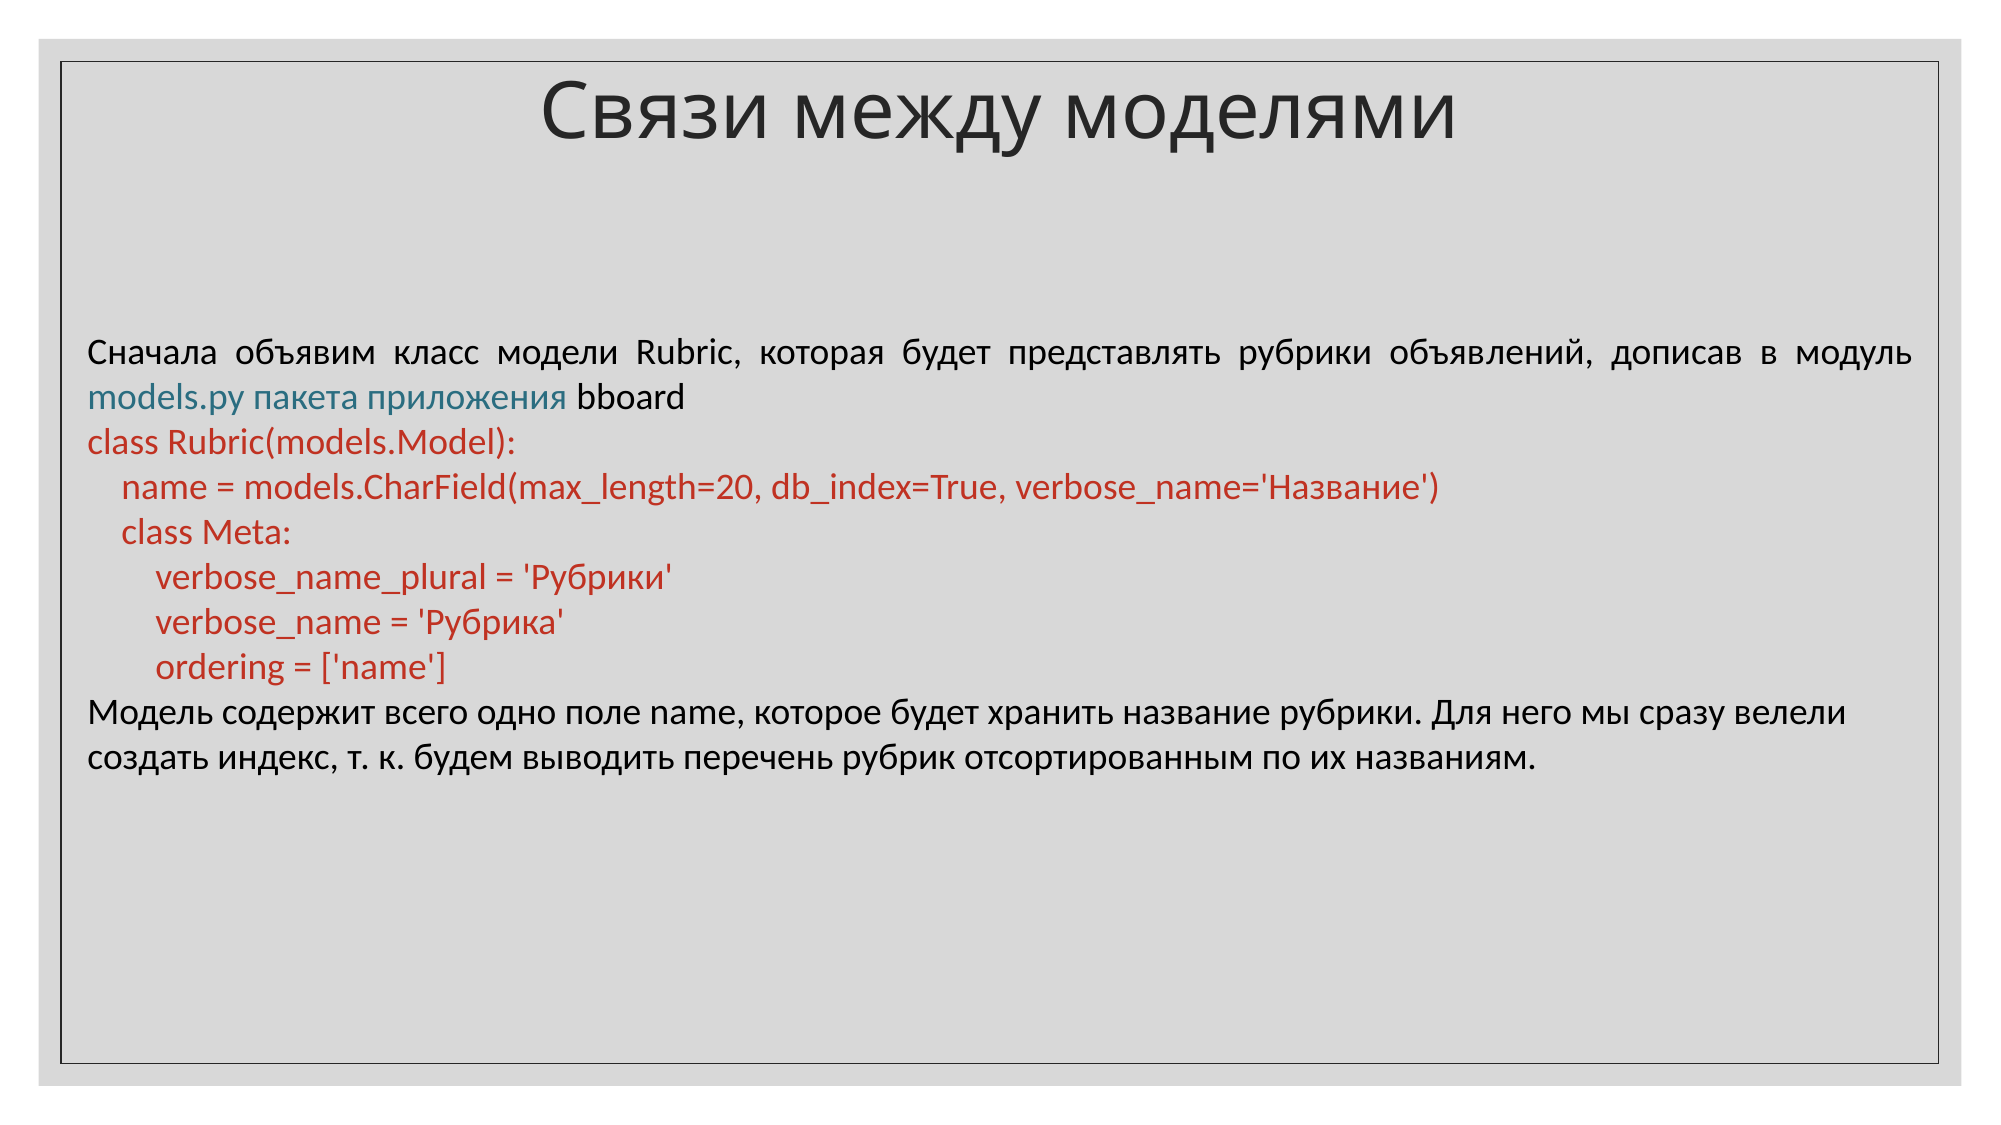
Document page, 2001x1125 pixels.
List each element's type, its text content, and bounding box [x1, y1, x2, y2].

text_box Связи между моделями [532, 62, 1468, 164]
text_box Сначала объявим класс модели Rubric, которая будет представлять рубрики объяв­лений, дописав в модуль models.py пакета приложения bboard class Rubric(models.Model): name = models.CharField(max_length=20, db_index=True, verbose_name='Haзвaниe') class Meta: verbose_name_plural = 'Рубрики' verbose_name = 'Рубрика' ordering = ['name'] Модель содержит всего одно поле name, которое будет хранить название рубрики. Для него мы сразу велели создать индекс, т. к. будем выводить перечень рубрик отсортированным по их названиям. [79, 319, 1920, 785]
